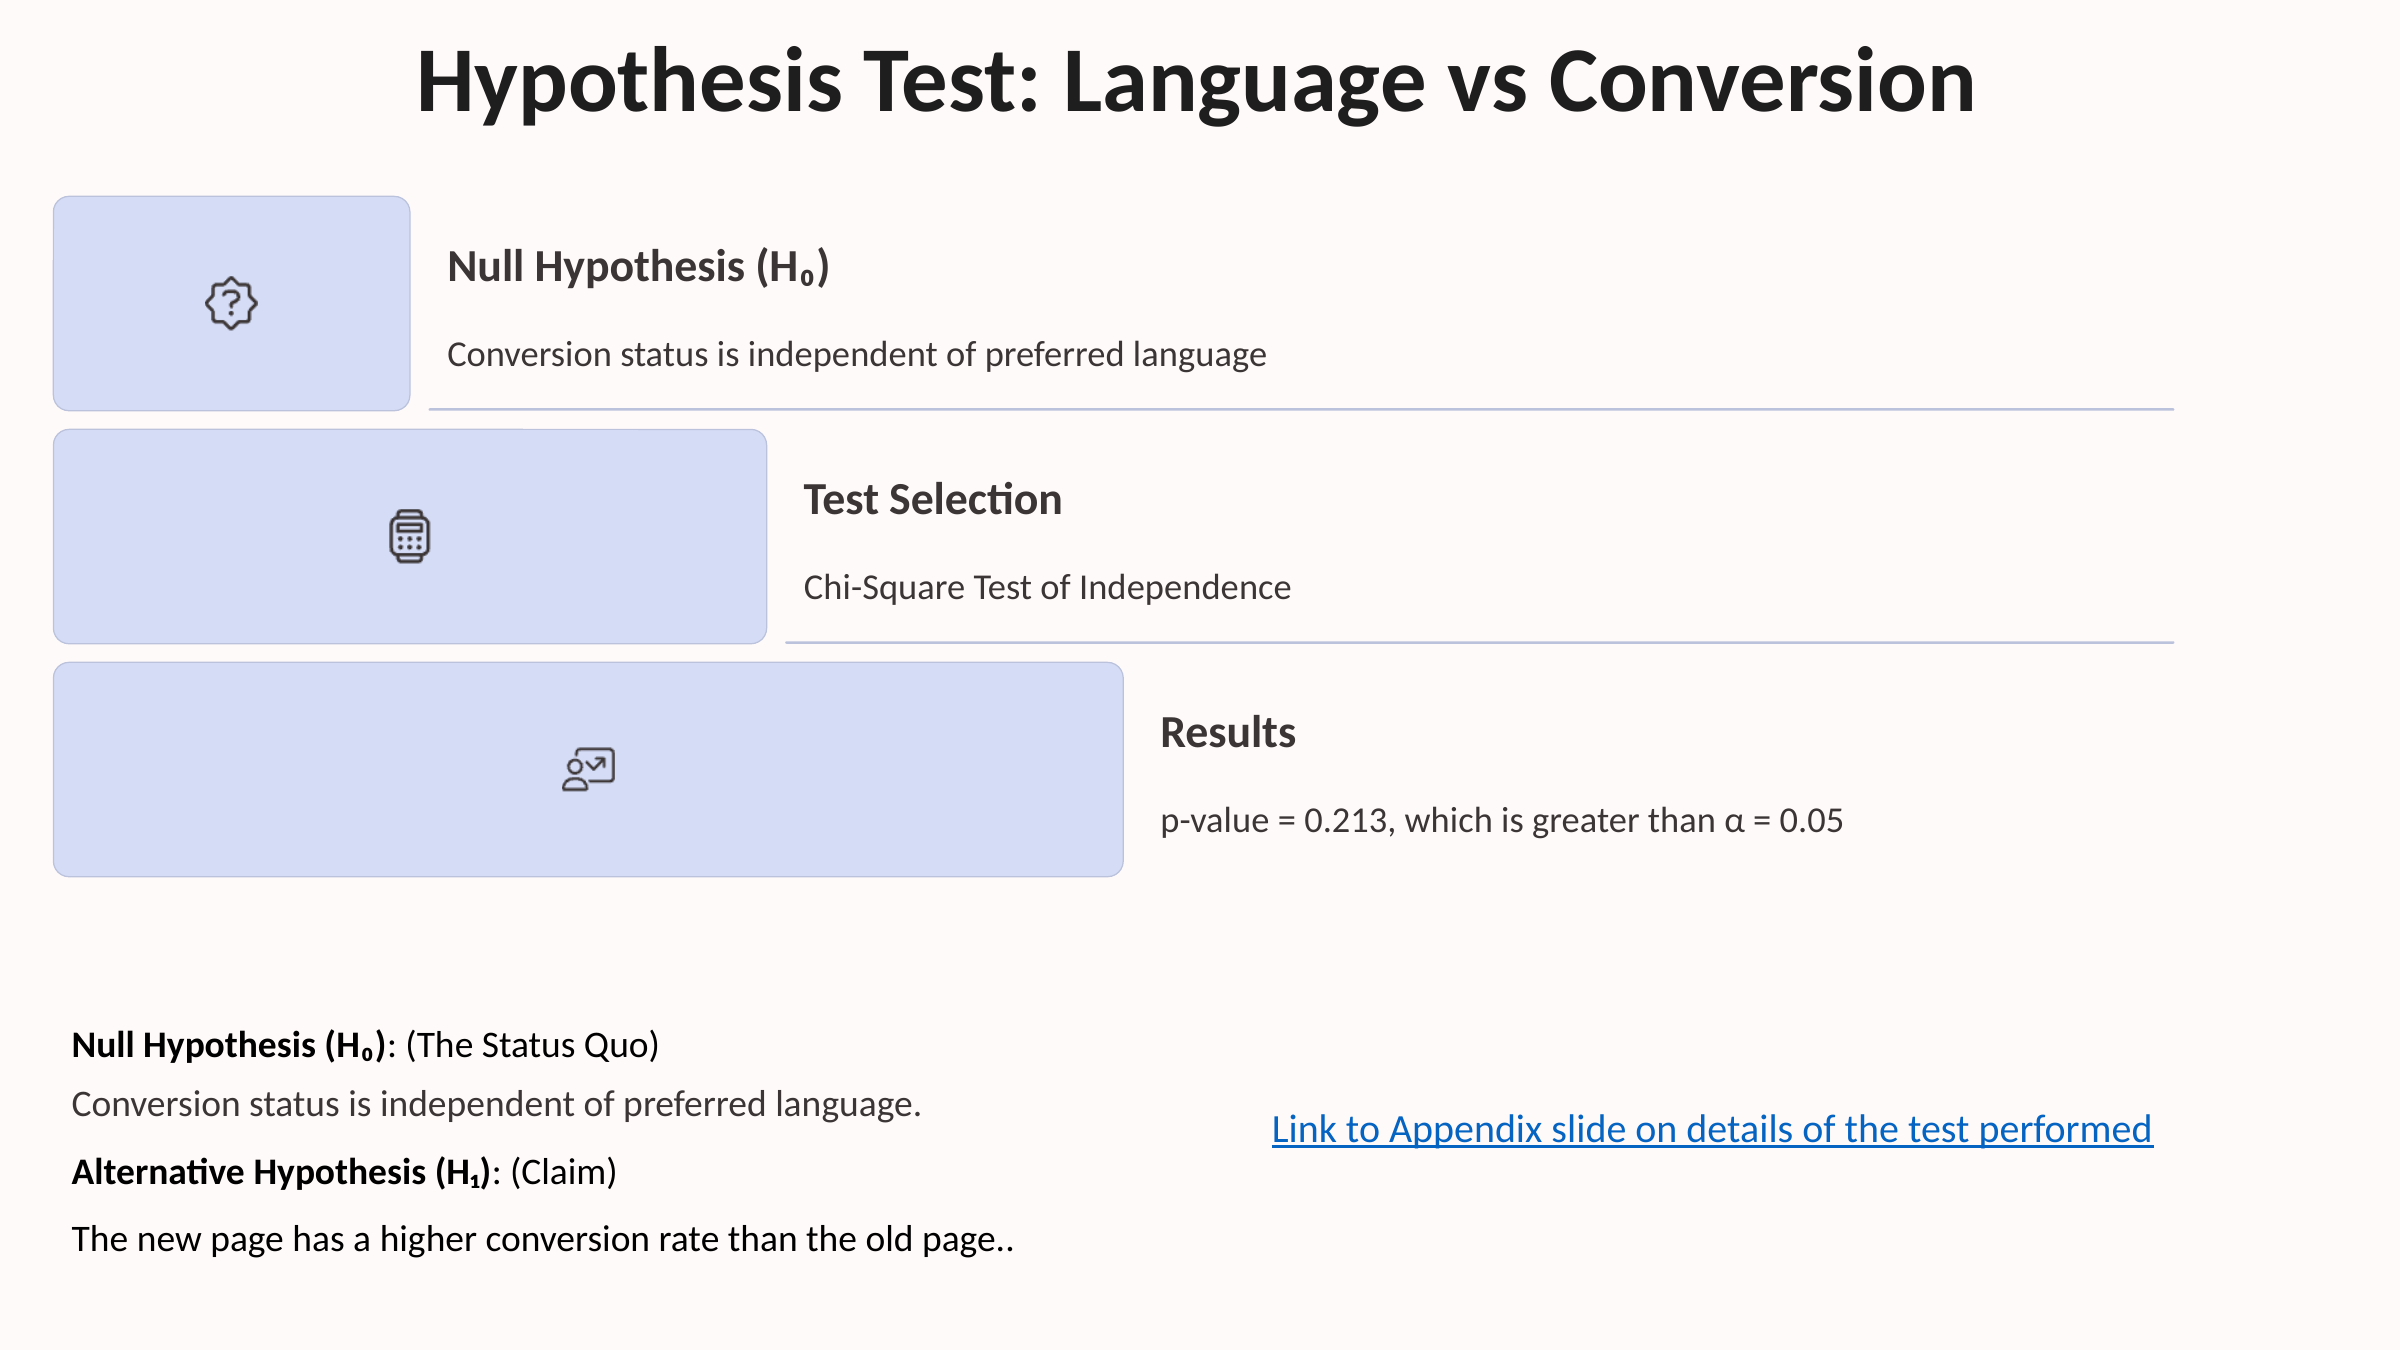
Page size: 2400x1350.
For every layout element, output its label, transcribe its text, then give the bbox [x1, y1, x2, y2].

text_box [53, 662, 1124, 877]
text_box Chi-Square Test of Independence [803, 547, 1438, 607]
text_box Null Hypothesis (H₀): (The Status Quo) Conversion status is independent of preferred language. Alternative Hypothesis (H₁): (Claim) The new page has a higher conversion rate than the old page.. [56, 998, 1257, 1267]
text_box Test Selection [803, 466, 1269, 525]
picture [562, 736, 615, 803]
text_box Link to Appendix slide on details of the test performed [1182, 1078, 2178, 1175]
text_box p-value = 0.213, which is greater than α = 0.05 [1160, 779, 2011, 840]
text_box Conversion status is independent of preferred language [447, 314, 1499, 374]
text_box [53, 196, 410, 411]
picture [383, 503, 437, 570]
picture [205, 270, 258, 337]
text_box Results [1160, 699, 1626, 758]
text_box Hypothesis Test: Language vs Conversion [262, 14, 2133, 131]
text_box Null Hypothesis (H₀) [447, 233, 913, 292]
text_box [53, 429, 767, 644]
